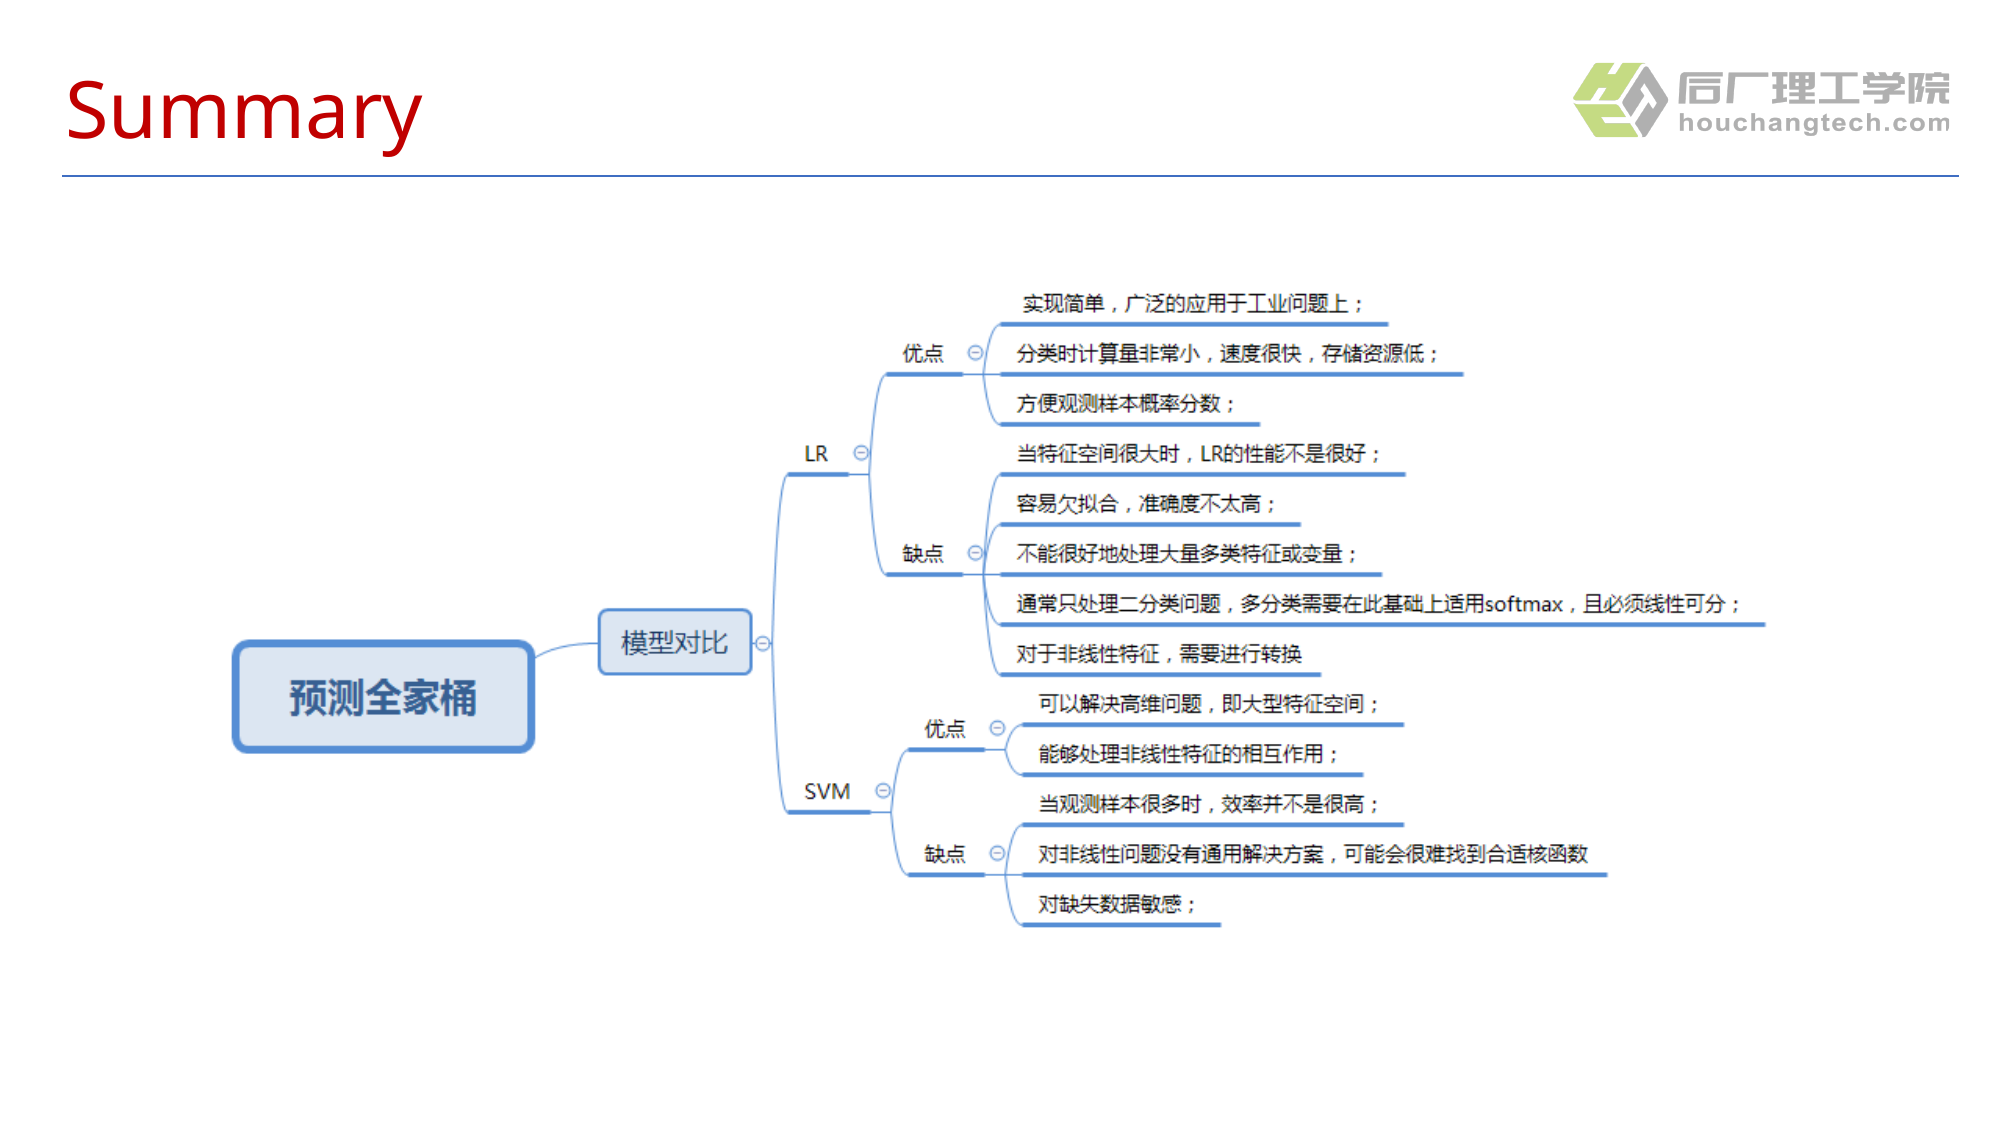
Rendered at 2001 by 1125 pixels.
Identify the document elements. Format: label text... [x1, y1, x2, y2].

text_box 分数越小，代表树的结构越好 [1728, 62, 1950, 138]
title Summary [57, 59, 1728, 167]
picture [207, 255, 1793, 952]
